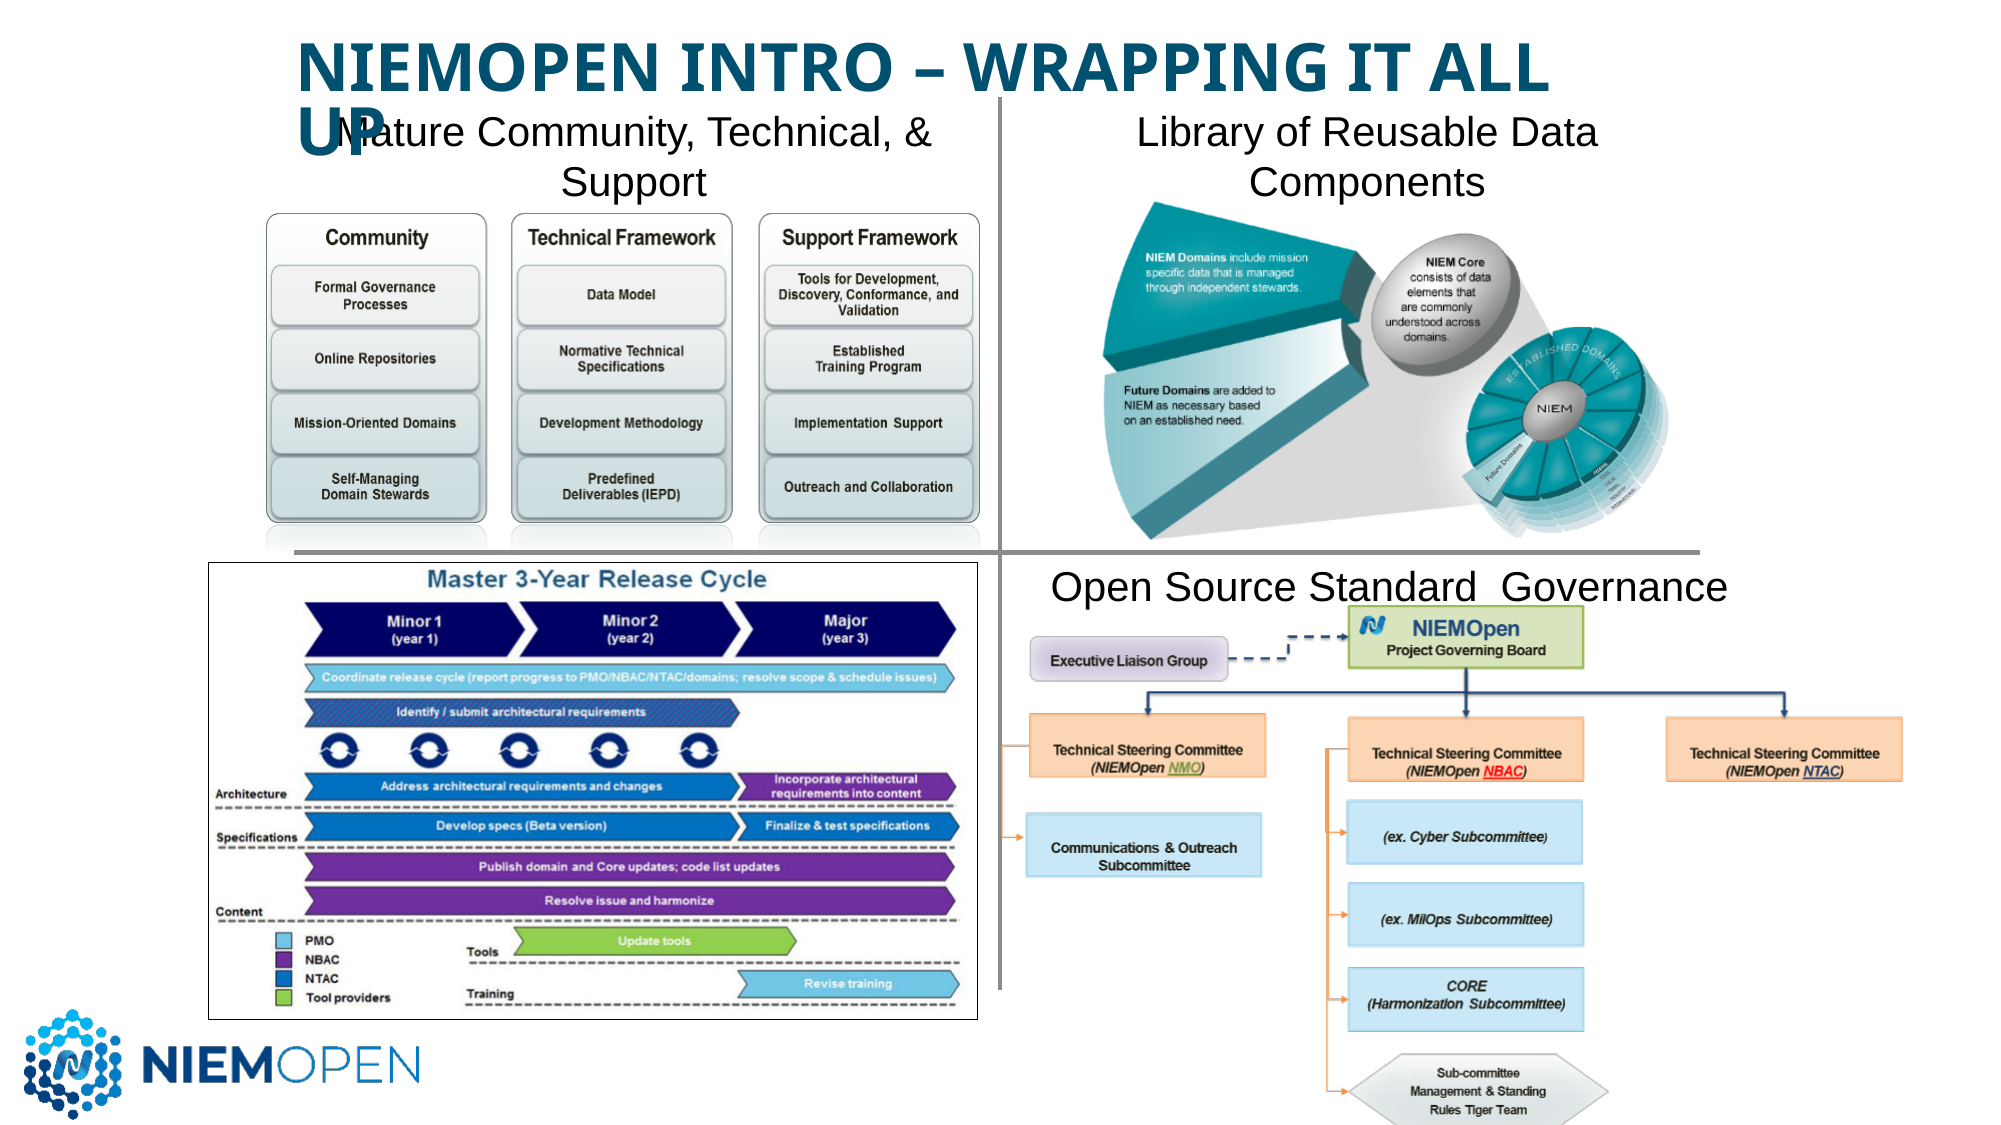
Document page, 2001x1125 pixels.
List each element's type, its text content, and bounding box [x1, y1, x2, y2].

text_box Mature Community, Technical, & Support [287, 166, 980, 212]
picture [1089, 185, 1676, 553]
text_box Library of Reusable Data Components [1034, 97, 1700, 212]
picture [19, 213, 980, 1125]
picture [1001, 605, 1903, 1125]
text_box Open Source Standard Governance [1025, 552, 1755, 603]
title NIEMOpen INTRO – Wrapping it all up [280, 32, 1675, 166]
